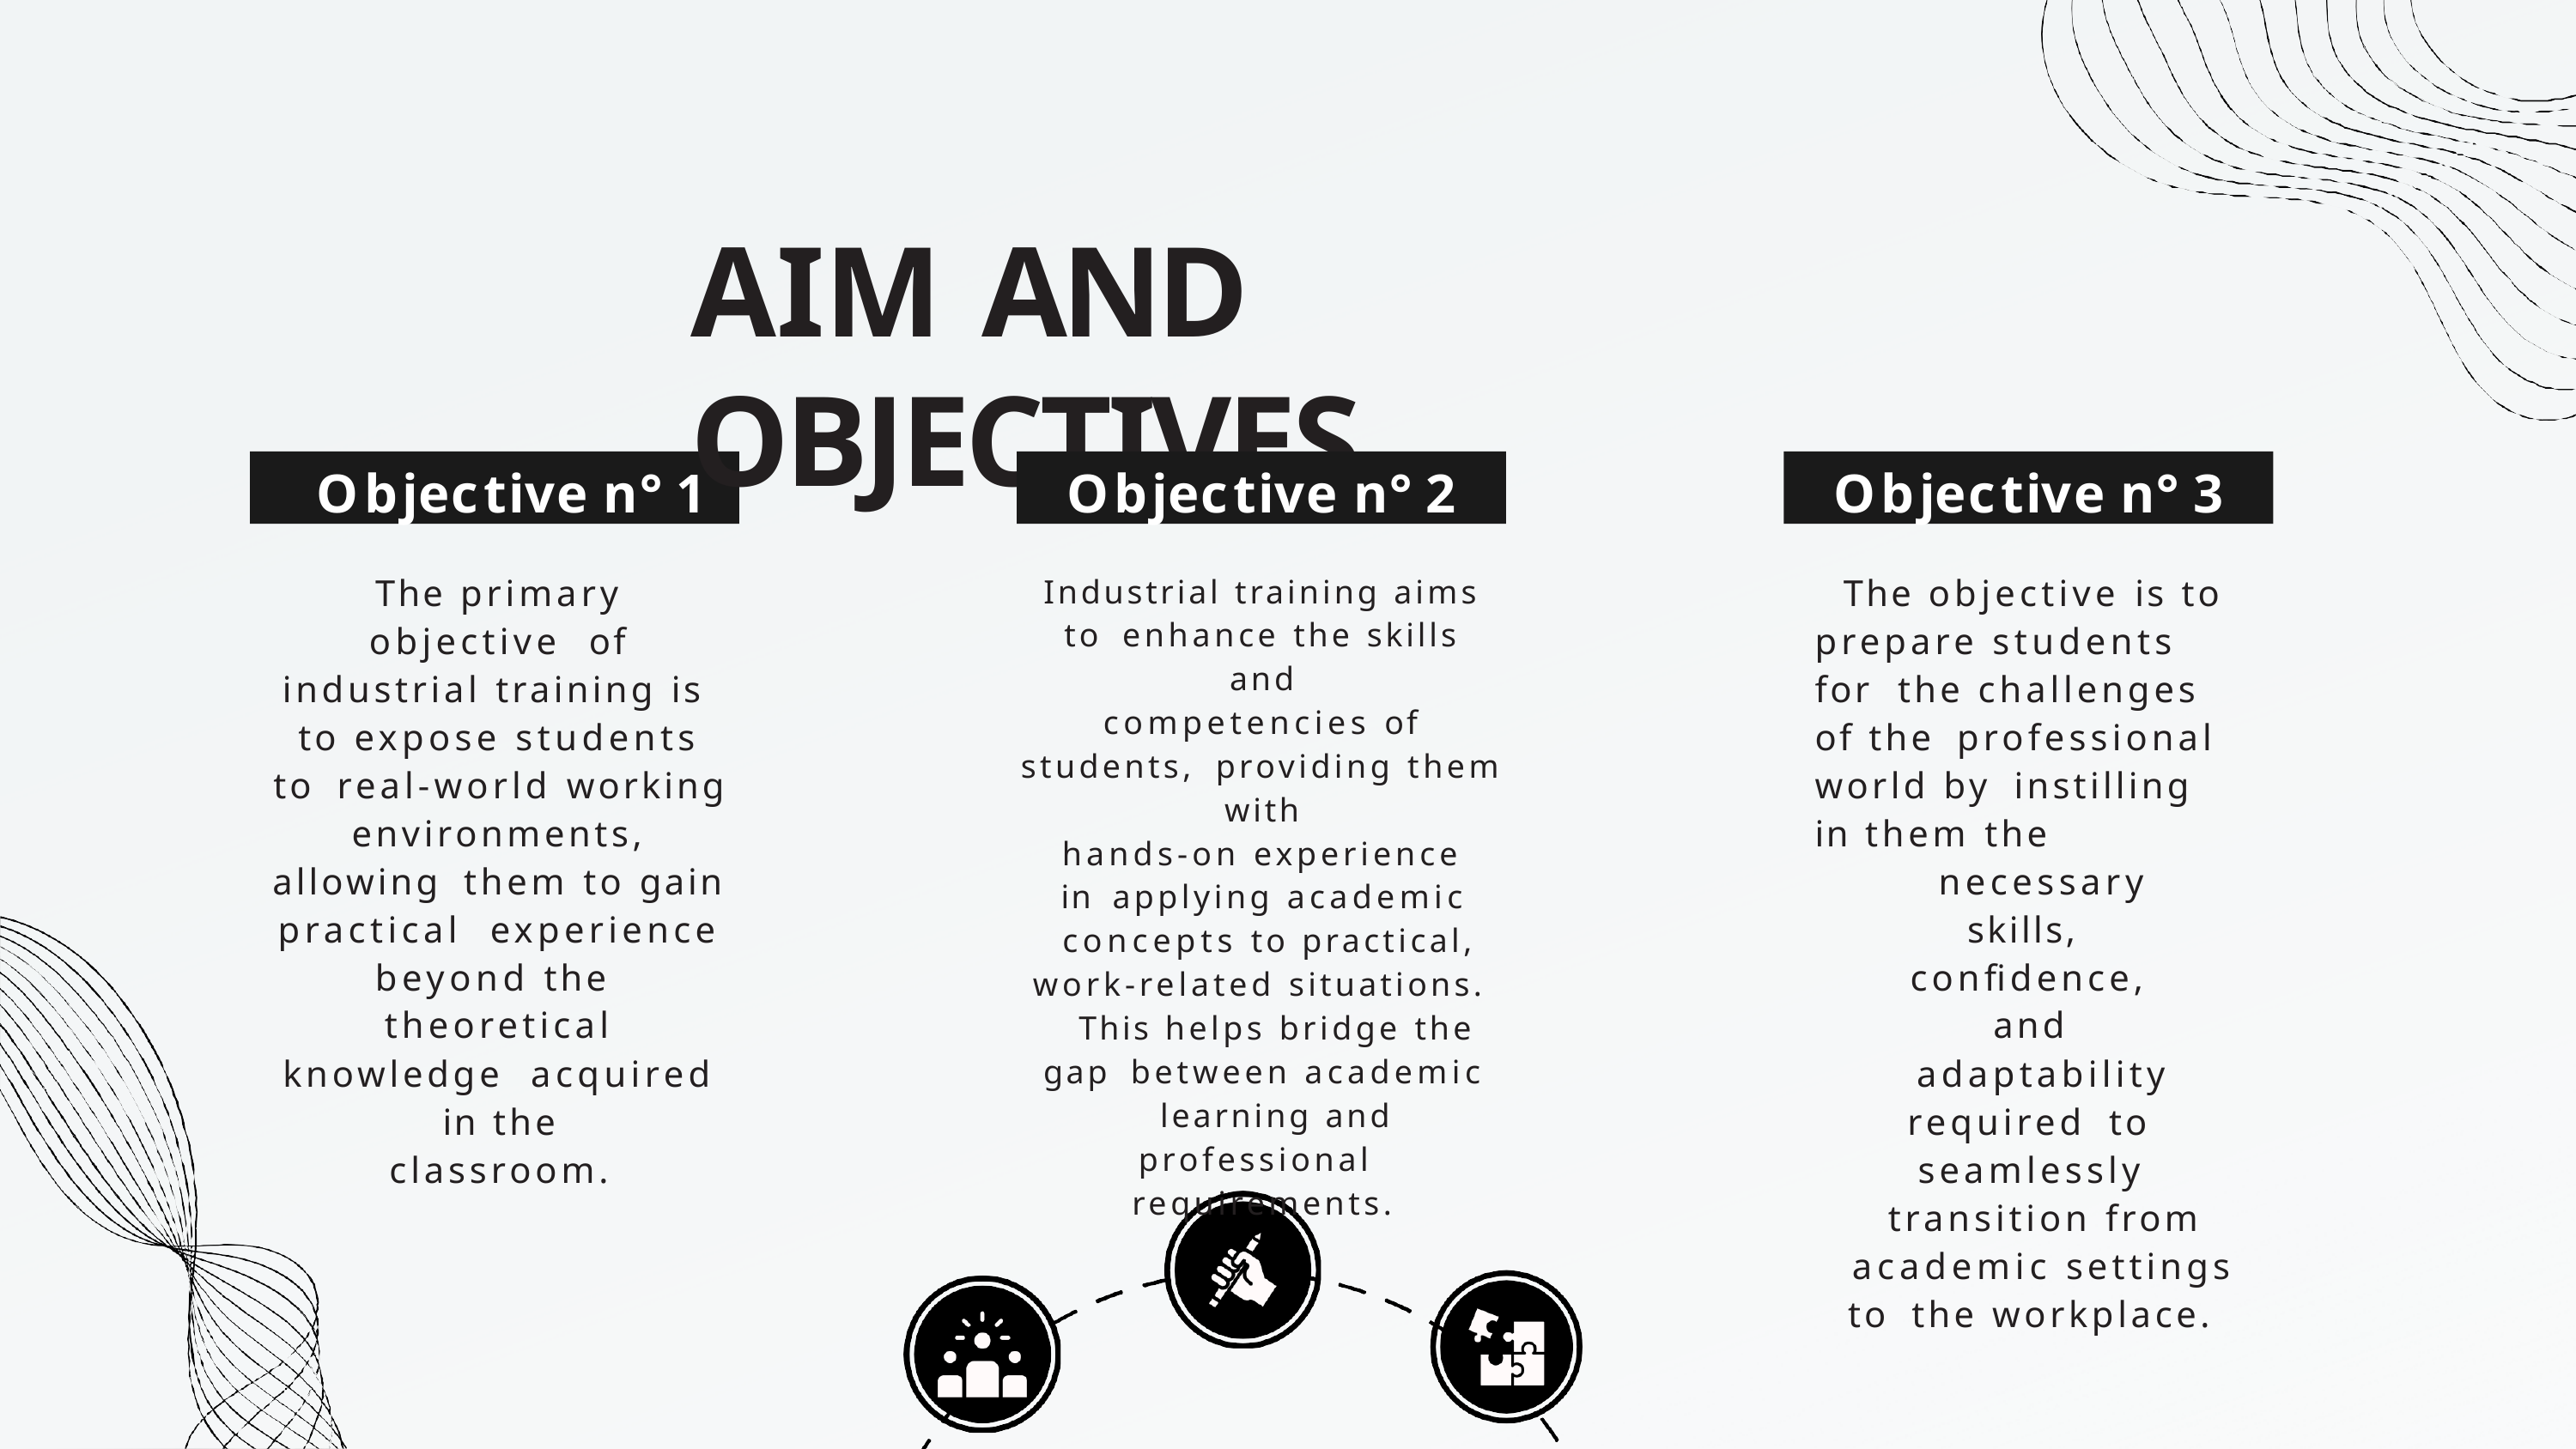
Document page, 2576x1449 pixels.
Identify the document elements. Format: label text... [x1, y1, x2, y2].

text_box Industrial training aims to enhance the skills and competencies of students, providing them with hands-on experience in applying academic concepts to practical, work-related situations. This helps bridge the gap between academic learning and professional requirements. [1018, 564, 1504, 1190]
text_box The primary objective of industrial training is to expose students to real-world working environments, allowing them to gain practical experience beyond the theoretical knowledge acquired in the classroom. [268, 563, 729, 1191]
text_box Objective n° 2 [1017, 451, 1506, 524]
picture [0, 0, 2576, 1449]
title AIM AND OBJECTIVES [689, 210, 1865, 512]
text_box The objective is to prepare students for the challenges of the professional world by instilling in them the necessary skills, confidence, and adaptability required to seamlessly transition from academic settings to the workplace. [1813, 563, 2245, 1335]
text_box Objective n° 1 [250, 451, 739, 524]
text_box Objective n° 3 [1783, 451, 2274, 524]
